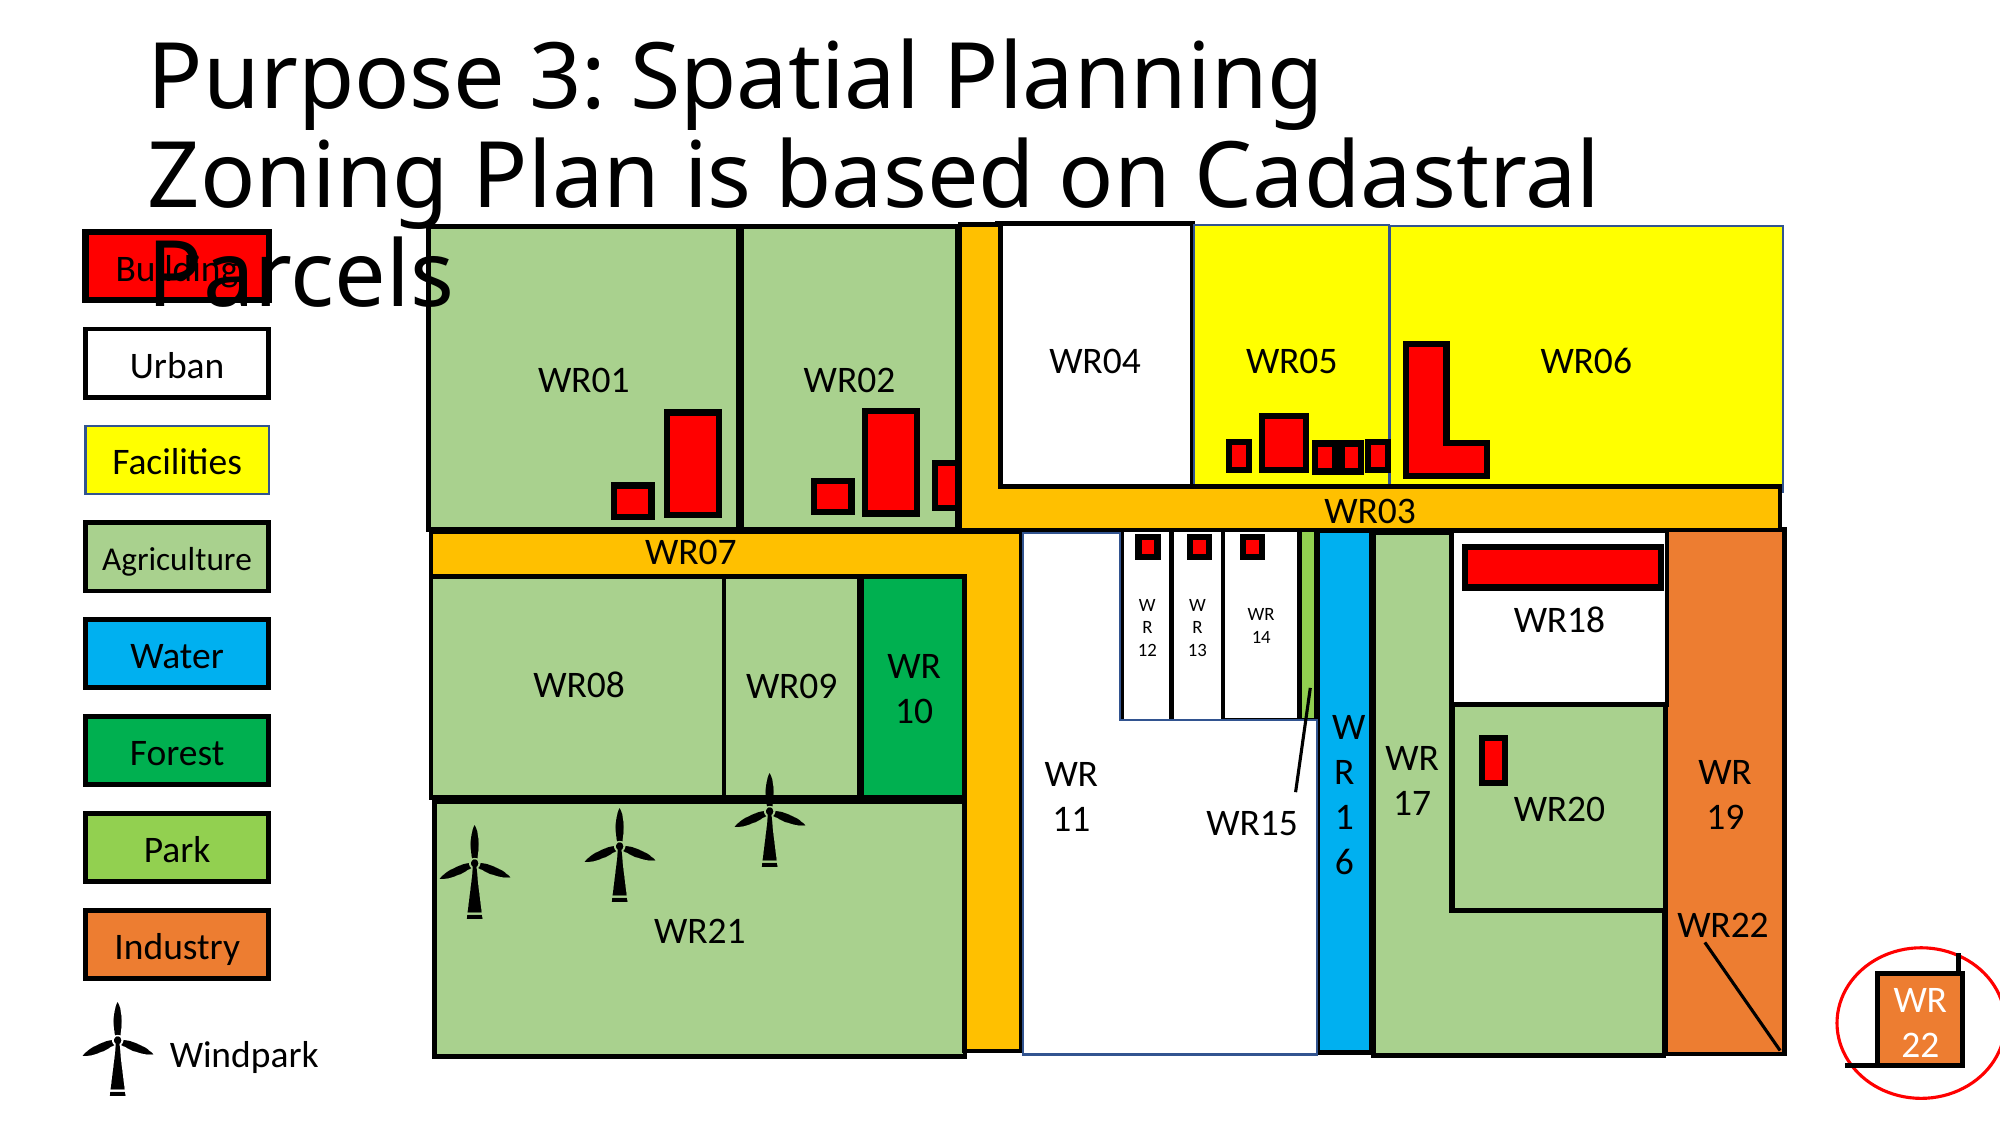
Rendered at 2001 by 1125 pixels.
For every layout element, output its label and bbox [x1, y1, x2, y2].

text_box [84, 909, 270, 979]
text_box [84, 812, 270, 883]
text_box [84, 22, 1859, 1057]
picture [428, 825, 522, 919]
text_box [84, 522, 270, 592]
picture [71, 1002, 165, 1097]
text_box [84, 715, 270, 786]
text_box [84, 619, 270, 689]
text_box [84, 425, 270, 495]
picture [573, 808, 667, 902]
text_box [1835, 946, 2000, 1100]
text_box [155, 1022, 369, 1125]
picture [723, 773, 817, 867]
text_box [84, 328, 270, 398]
